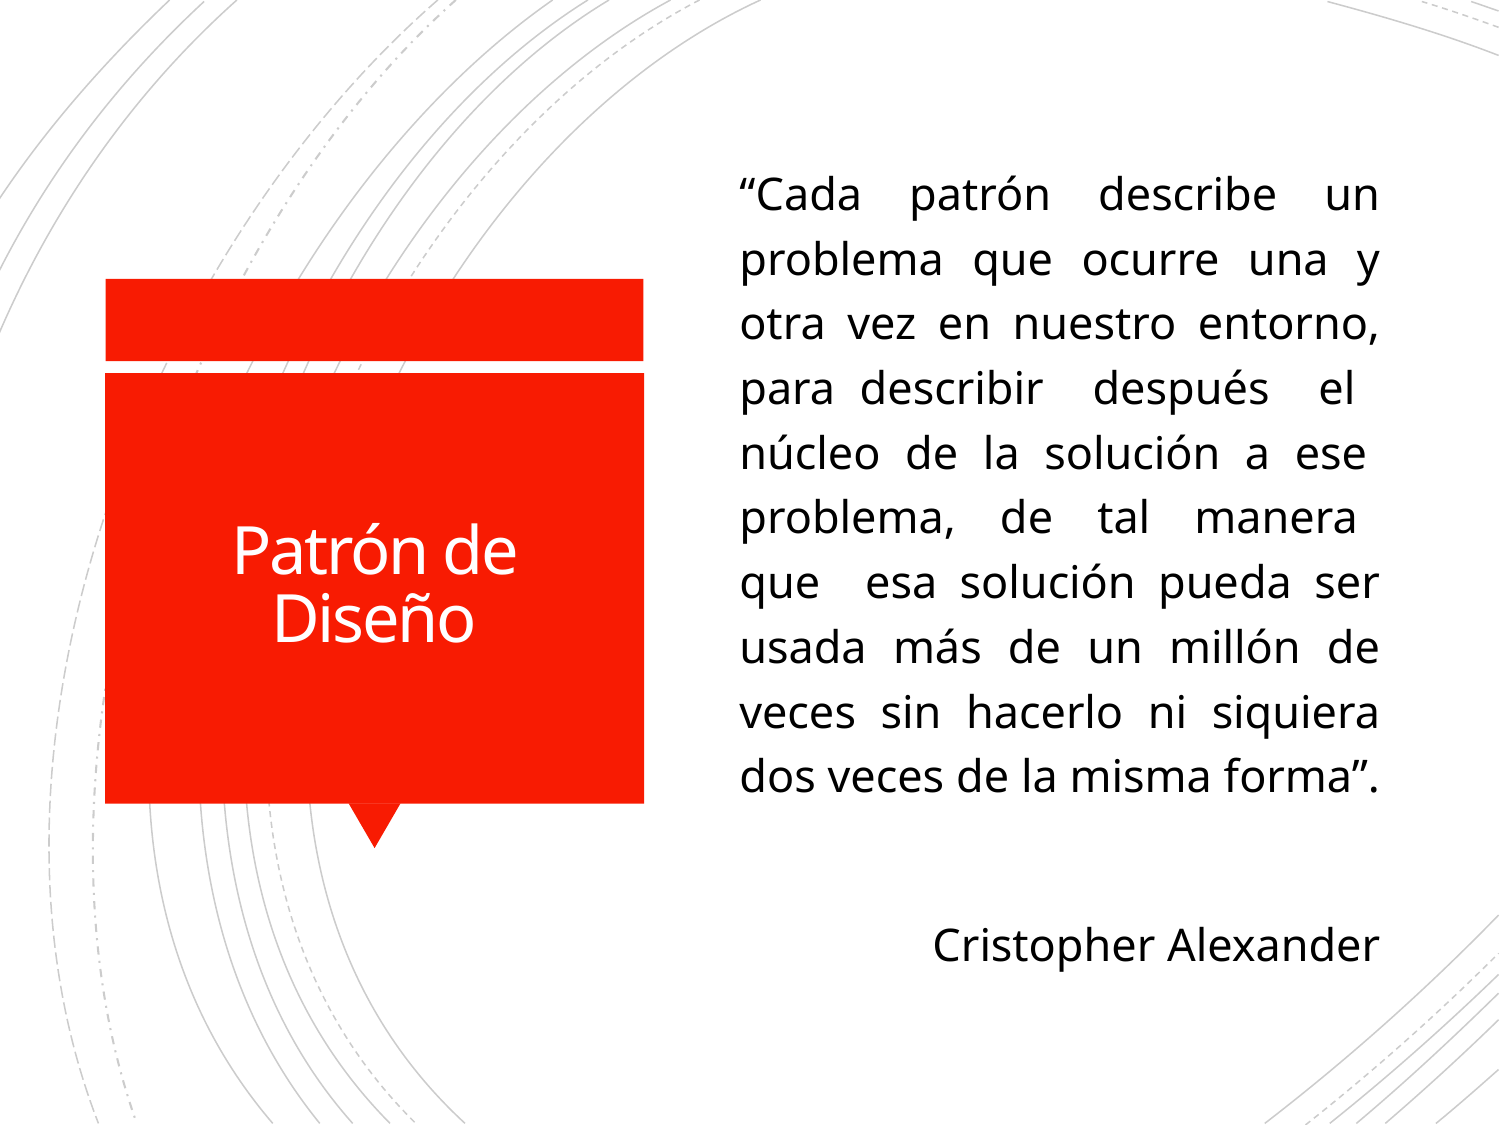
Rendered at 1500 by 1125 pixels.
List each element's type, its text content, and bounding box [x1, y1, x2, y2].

list “Cada patrón describe un problema que ocurre una y otra vez en nuestro entorno, para describir después el núcleo de la solución a ese problema, de tal manera que esa solución pueda ser usada más de un millón de veces sin hacerlo ni siquiera dos veces de la misma forma”. Cristopher Alexander [724, 131, 1396, 993]
title Patrón de Diseño [118, 385, 630, 790]
